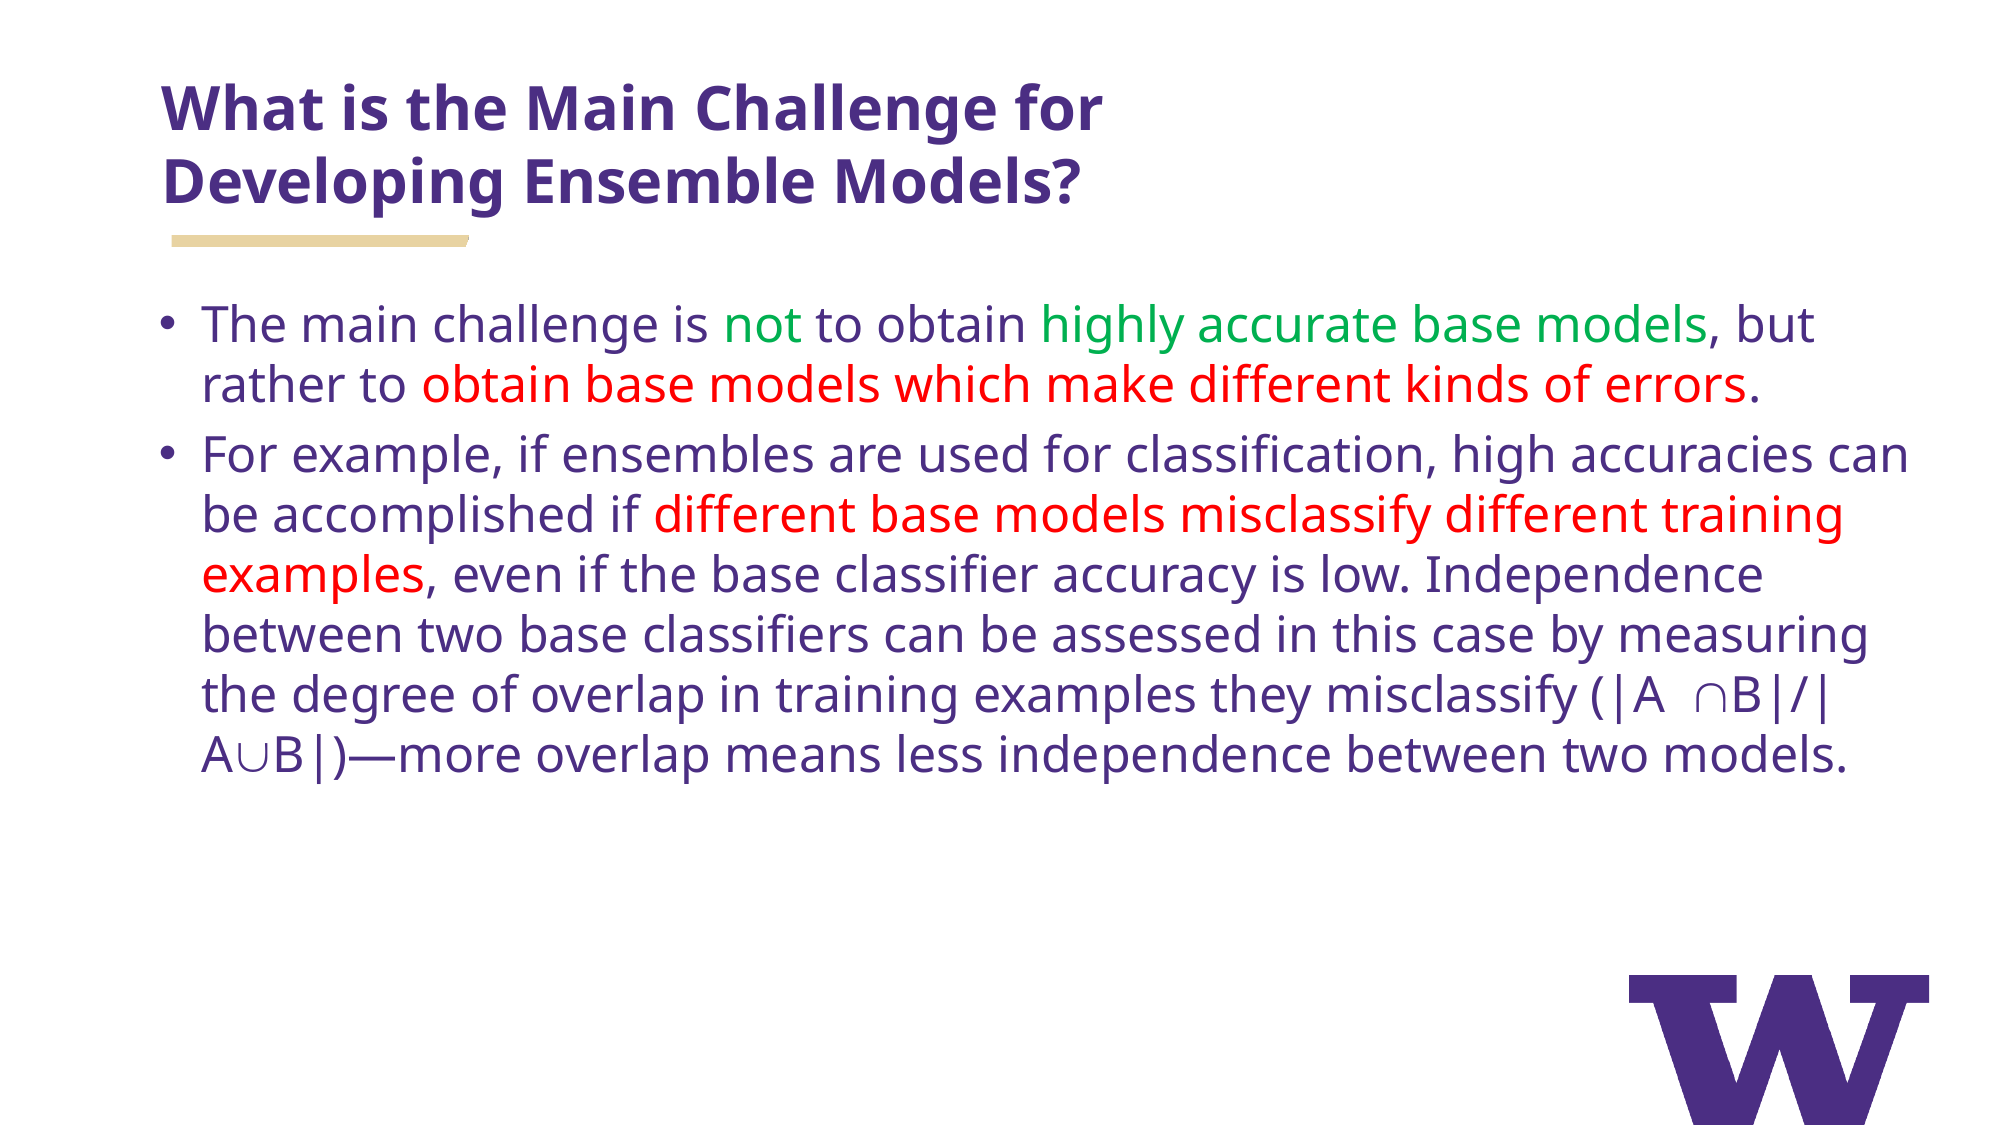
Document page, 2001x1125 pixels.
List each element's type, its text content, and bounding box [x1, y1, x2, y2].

picture [171, 235, 469, 247]
list The main challenge is not to obtain highly accurate base models, but rather to obtain base models which make different kinds of errors. For example, if ensembles are used for classification, high accuracies can be accomplished if different base models misclassify different training examples, even if the base classifier accuracy is low. Independence between two base classifiers can be assessed in this case by measuring the degree of overlap in training examples they misclassify (|AB|/|AB|)—more overlap means less independence between two models. [144, 284, 1937, 944]
picture [1629, 975, 1930, 1125]
title What is the Main Challenge for Developing Ensemble Models? [146, 60, 1937, 224]
